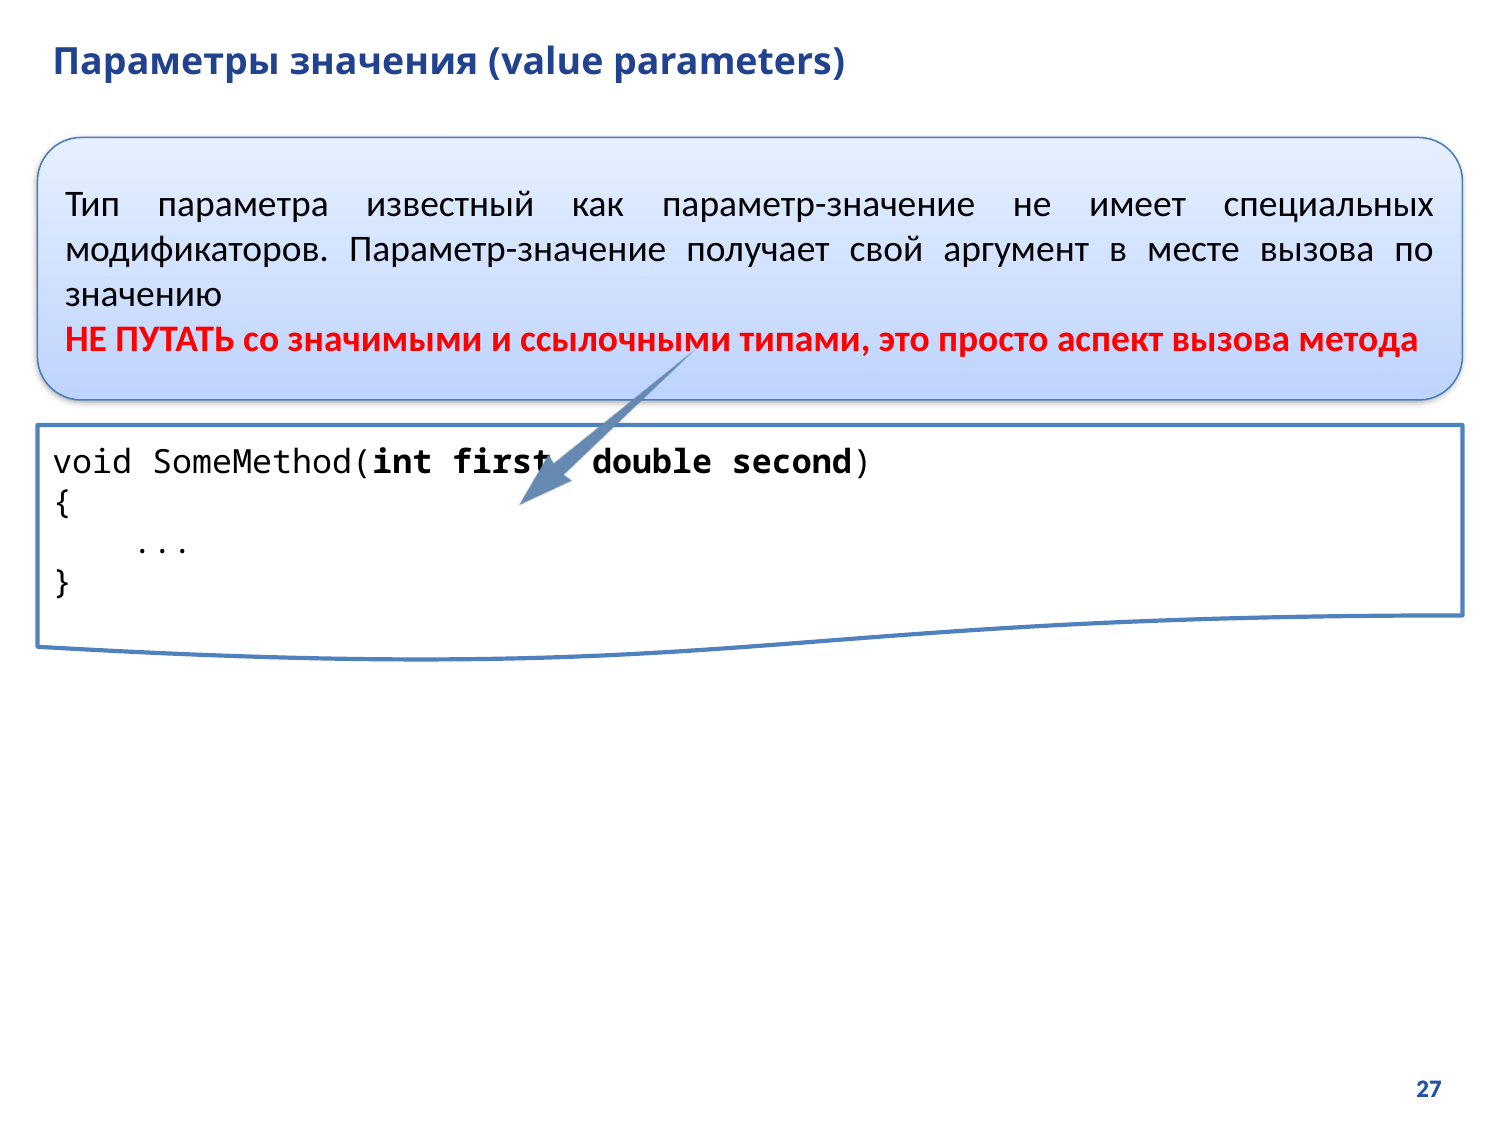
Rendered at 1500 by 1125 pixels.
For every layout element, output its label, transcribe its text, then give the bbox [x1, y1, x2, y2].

text_box void SomeMethod(int first, double second) { ... } [35, 422, 1465, 662]
text_box Тип параметра известный как параметр-значение не имеет специальных модификаторов. Параметр-значение получает свой аргумент в месте вызова по значению НЕ ПУТАТЬ со значимыми и ссылочными типами, это просто аспект вызова метода [36, 136, 1464, 401]
title Параметры значения (value parameters) [36, 29, 1469, 90]
picture [486, 403, 731, 446]
